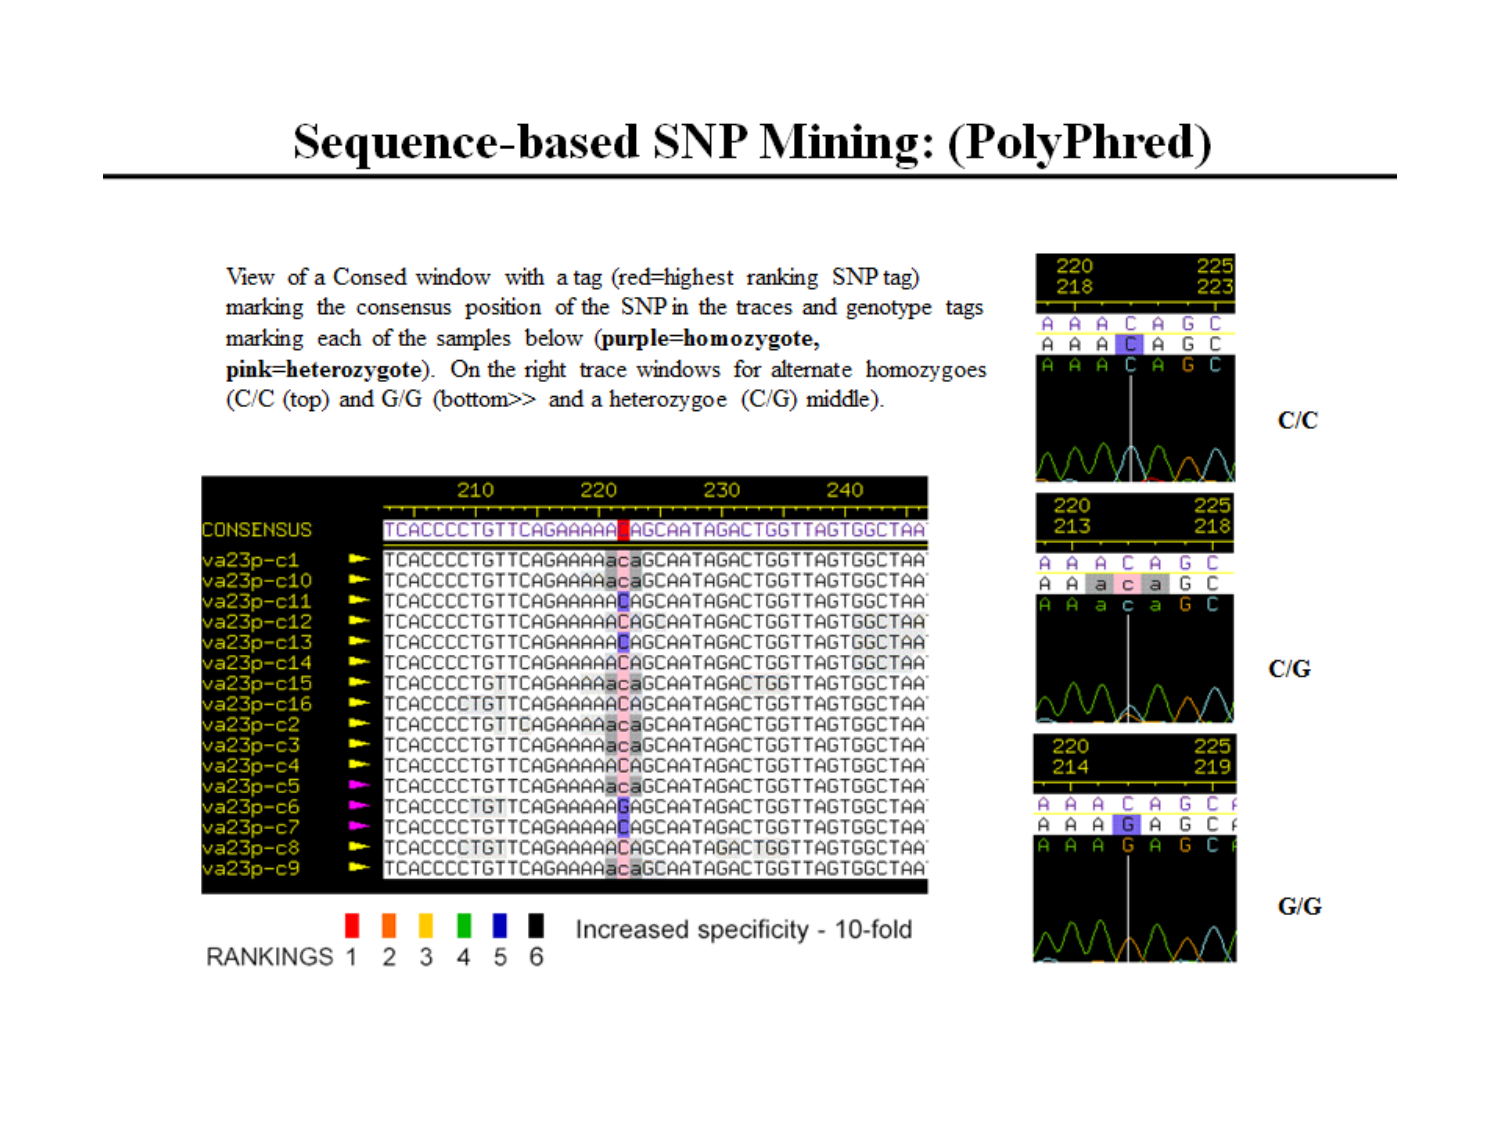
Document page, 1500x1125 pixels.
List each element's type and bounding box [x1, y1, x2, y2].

picture [103, 73, 1397, 1051]
